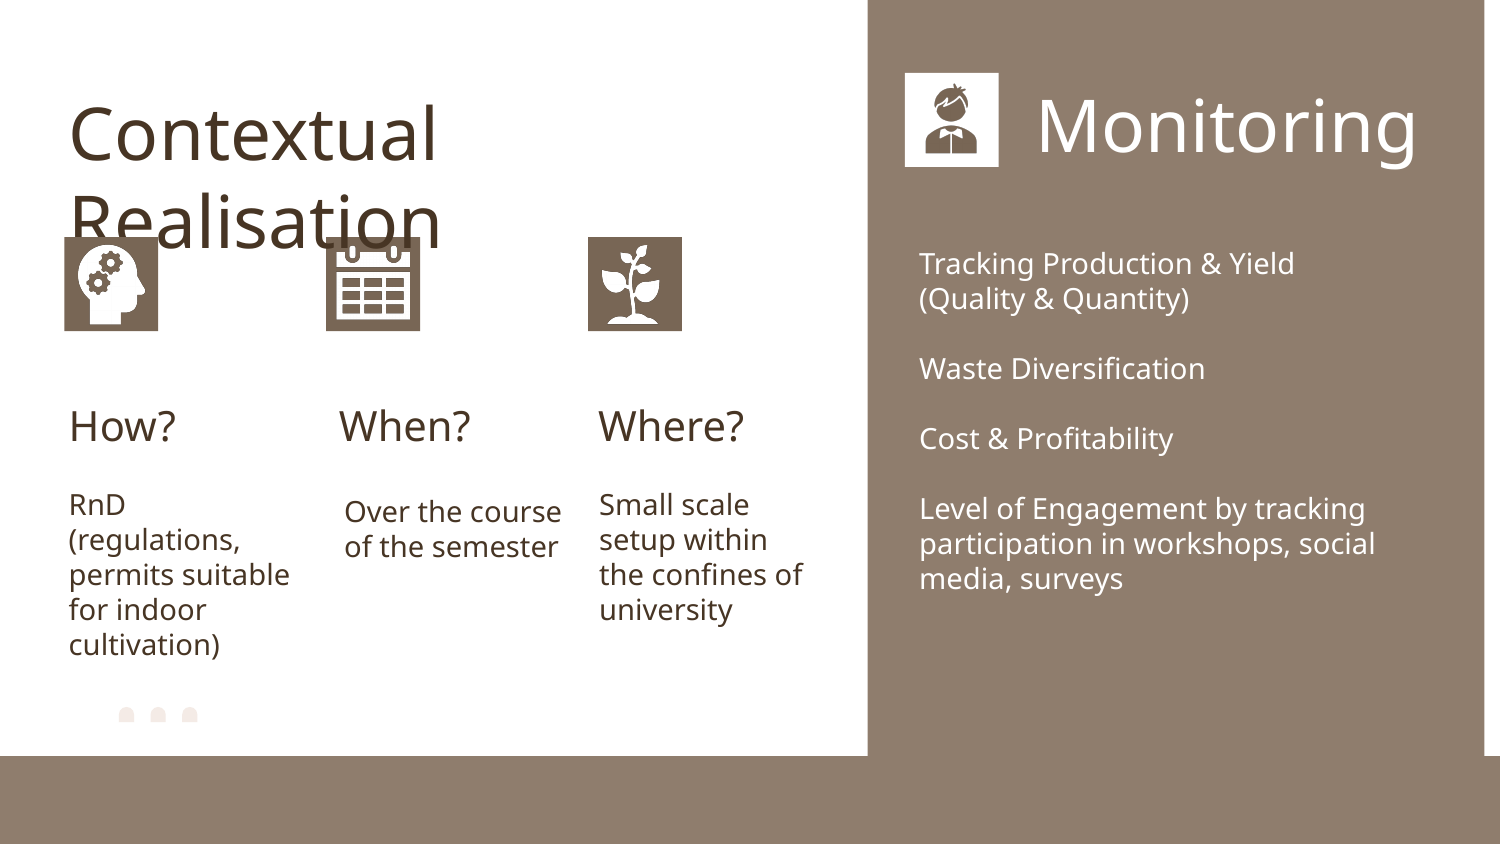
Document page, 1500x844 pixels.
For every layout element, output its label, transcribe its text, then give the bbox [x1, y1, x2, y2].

subtitle Over the course of the semester [329, 477, 605, 641]
subtitle How? [53, 378, 198, 466]
picture [63, 239, 159, 334]
text_box Monitoring [1020, 95, 1461, 182]
picture [903, 72, 999, 168]
title Contextual Realisation [53, 72, 816, 167]
picture [582, 236, 678, 332]
subtitle Small scale setup within the confines of university [584, 471, 829, 635]
subtitle RnD (regulations, permits suitable for indoor cultivation) [53, 471, 332, 635]
text_box Tracking Production & Yield (Quality & Quantity) Waste Diversification Cost & Profitability Level of Engagement by tracking participation in workshops, social media, surveys [904, 230, 1397, 455]
text_box [867, 0, 1485, 844]
picture [321, 230, 426, 335]
text_box When? [323, 378, 488, 465]
text_box Where? [583, 378, 772, 465]
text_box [118, 706, 198, 723]
